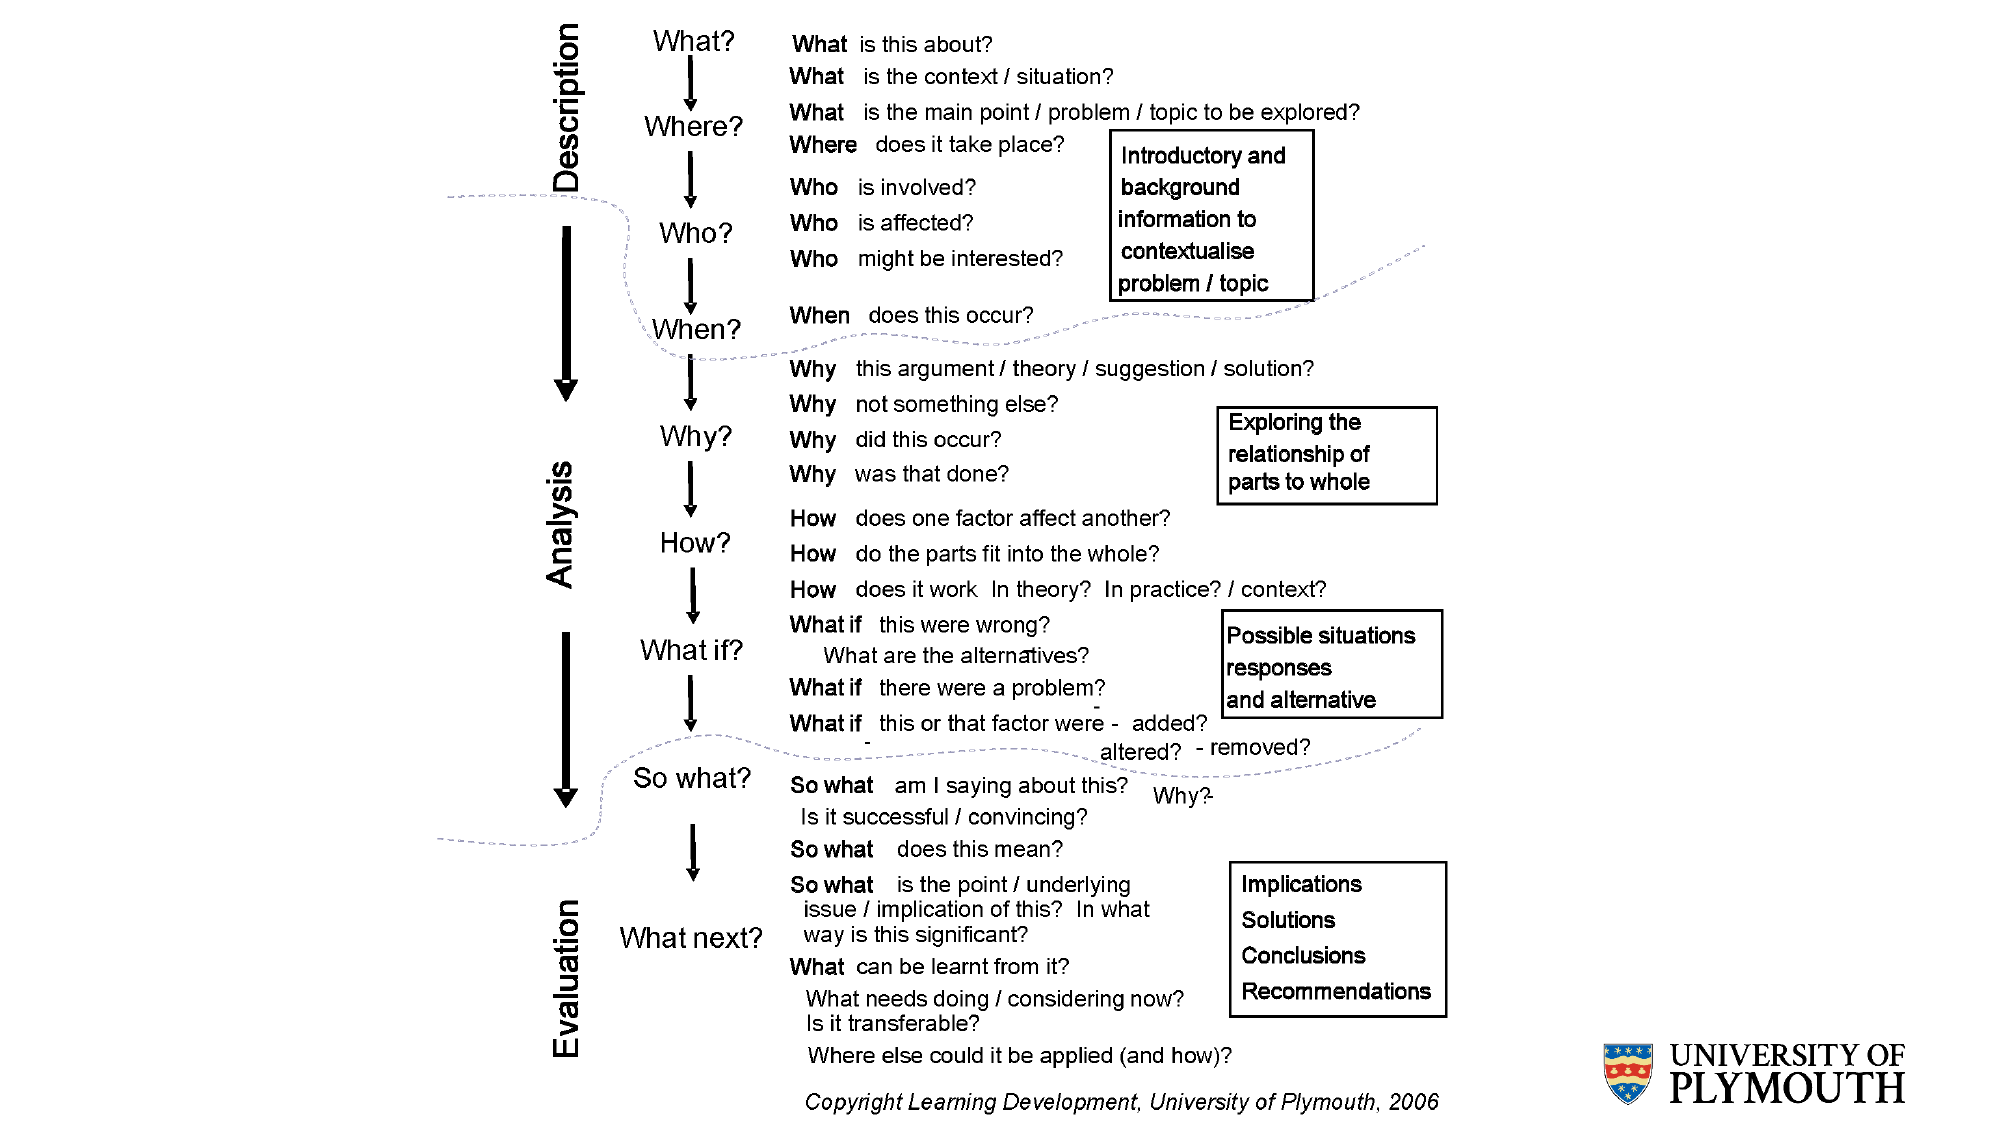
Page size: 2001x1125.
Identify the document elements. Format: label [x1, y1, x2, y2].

picture [1602, 1042, 1906, 1106]
picture [437, 1, 1463, 1118]
